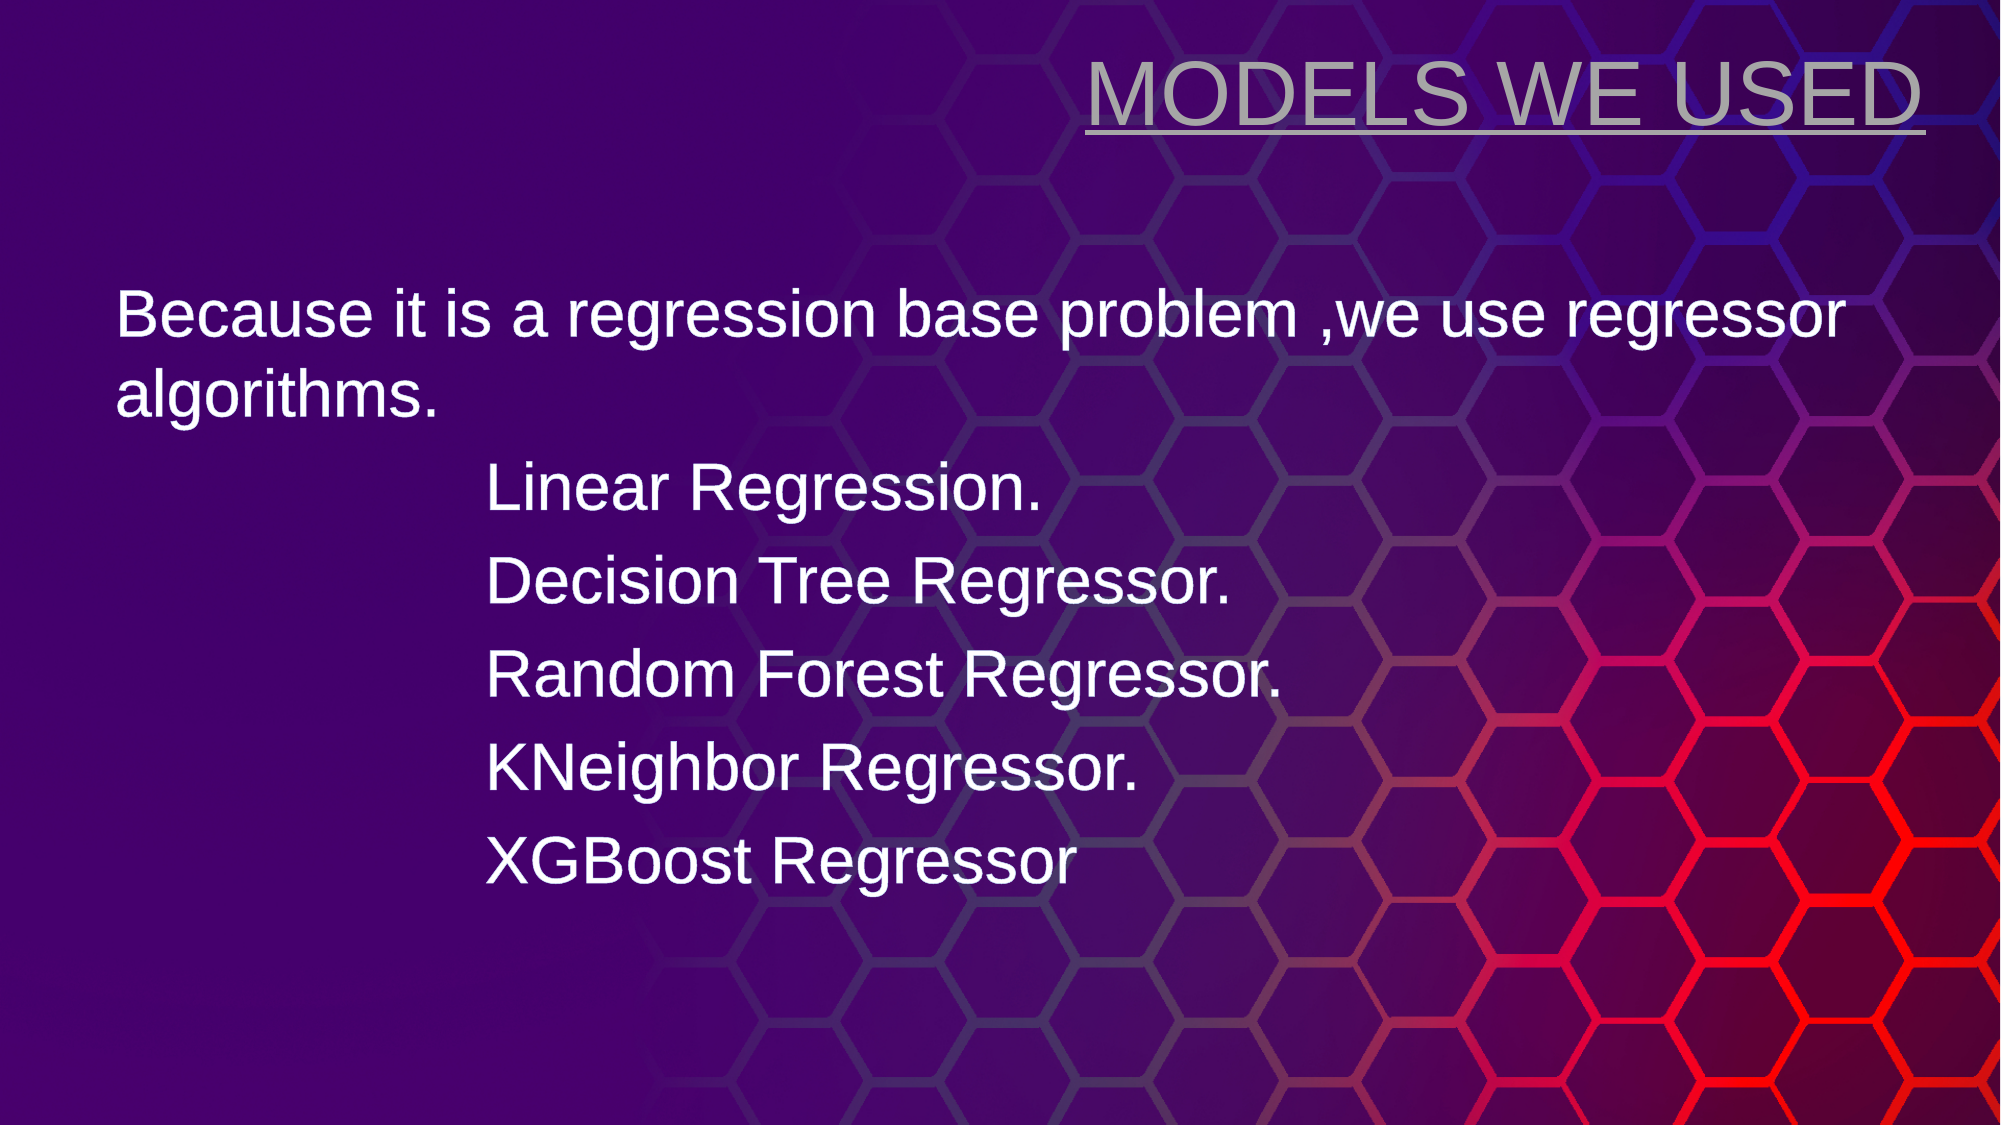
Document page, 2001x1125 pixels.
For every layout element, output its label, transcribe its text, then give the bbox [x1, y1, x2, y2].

picture [0, 0, 2001, 1125]
list Because it is a regression base problem ,we use regressor algorithms. Linear Regression. Decision Tree Regressor. Random Forest Regressor. KNeighbor Regressor. XGBoost Regressor [99, 262, 1901, 1006]
title MODELS WE USED [99, 0, 1993, 181]
